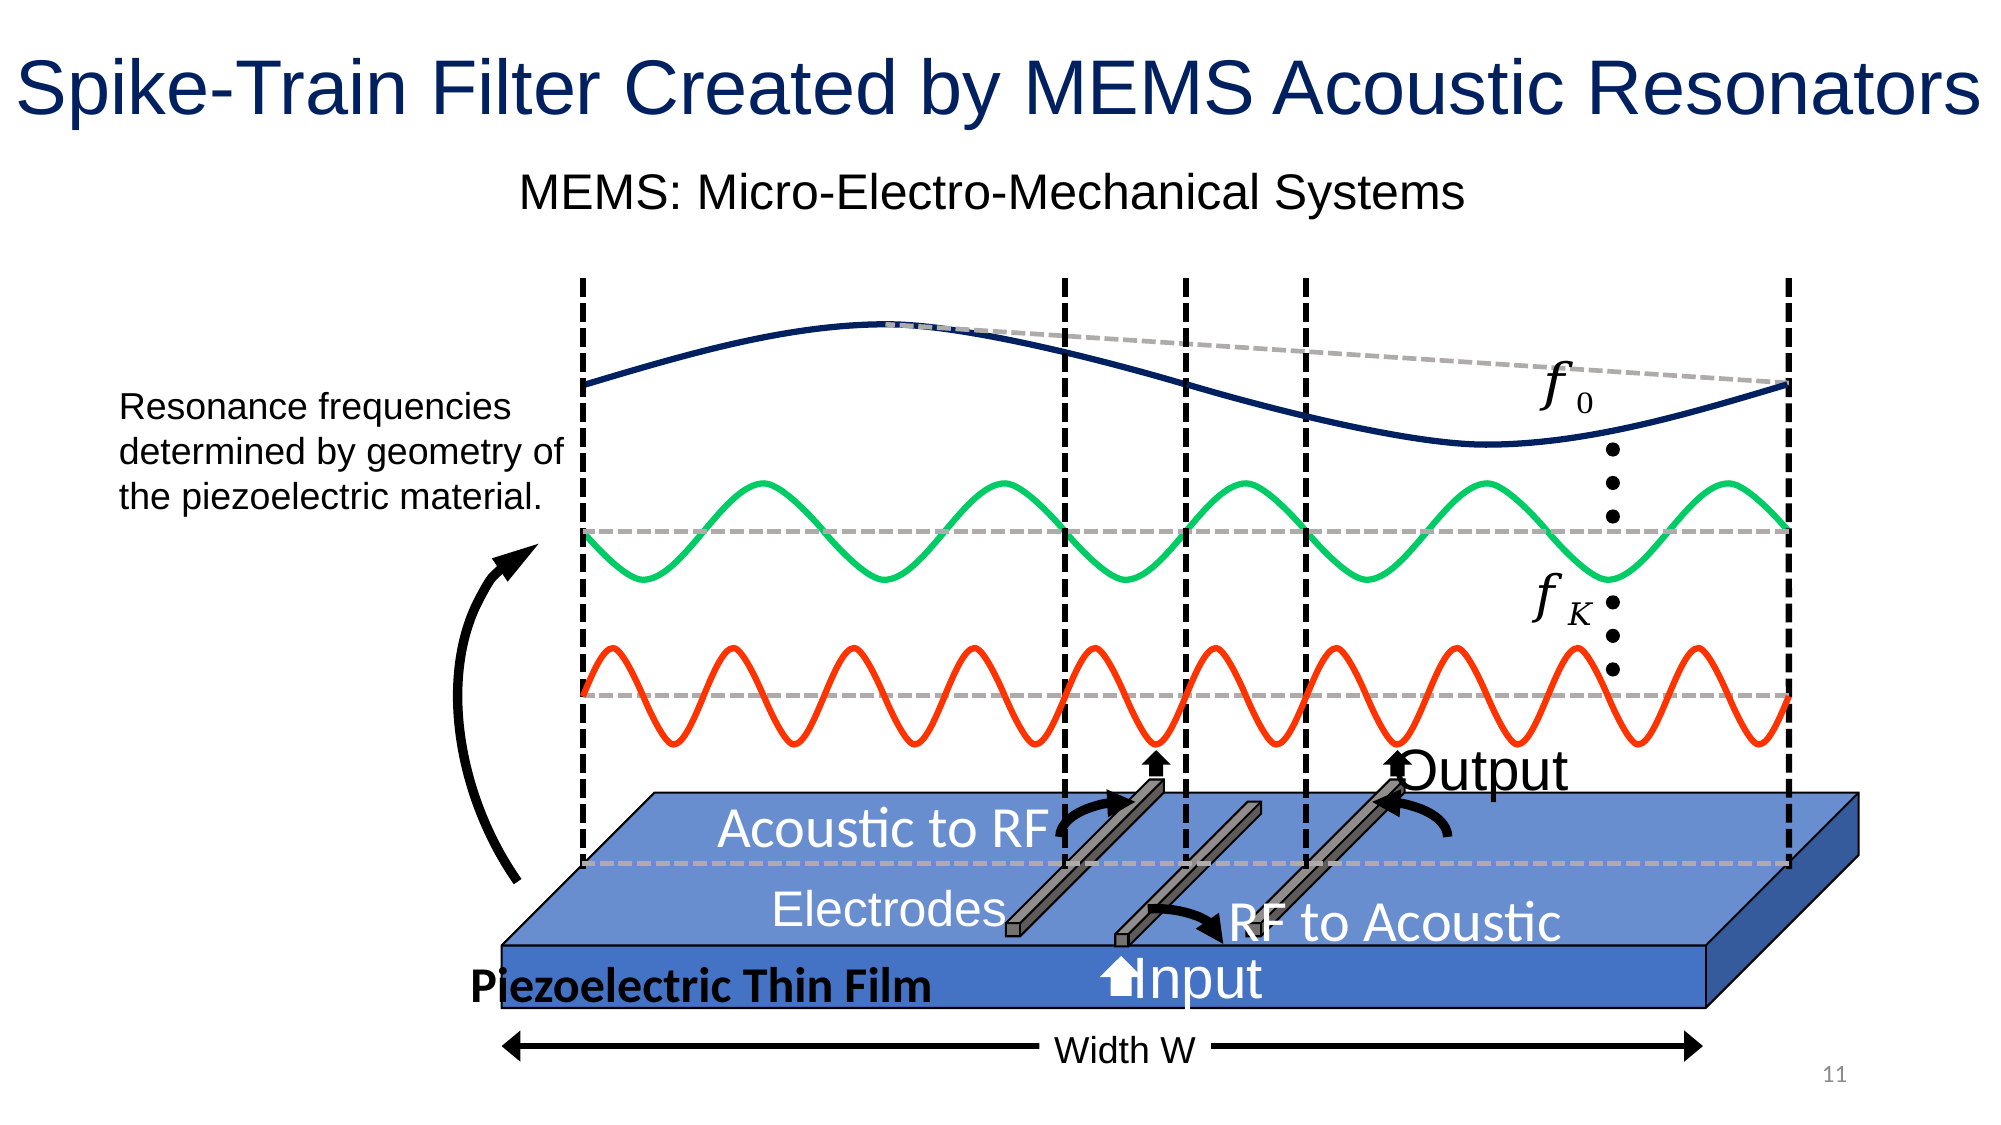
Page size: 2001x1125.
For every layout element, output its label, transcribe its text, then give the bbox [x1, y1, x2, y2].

text_box Resonance frequencies determined by geometry of the piezoelectric material. [104, 374, 582, 525]
text_box [457, 543, 582, 857]
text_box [1102, 932, 1263, 1003]
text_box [700, 781, 1448, 873]
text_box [501, 779, 1859, 1080]
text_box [582, 278, 1790, 870]
text_box MEMS: Micro-Electro-Mechanical Systems [504, 152, 1496, 227]
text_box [1144, 725, 1565, 795]
title Spike-Train Filter Created by MEMS Acoustic Resonators [0, 0, 2000, 180]
slide_number 11 [1412, 1042, 1863, 1103]
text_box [1086, 875, 1580, 980]
